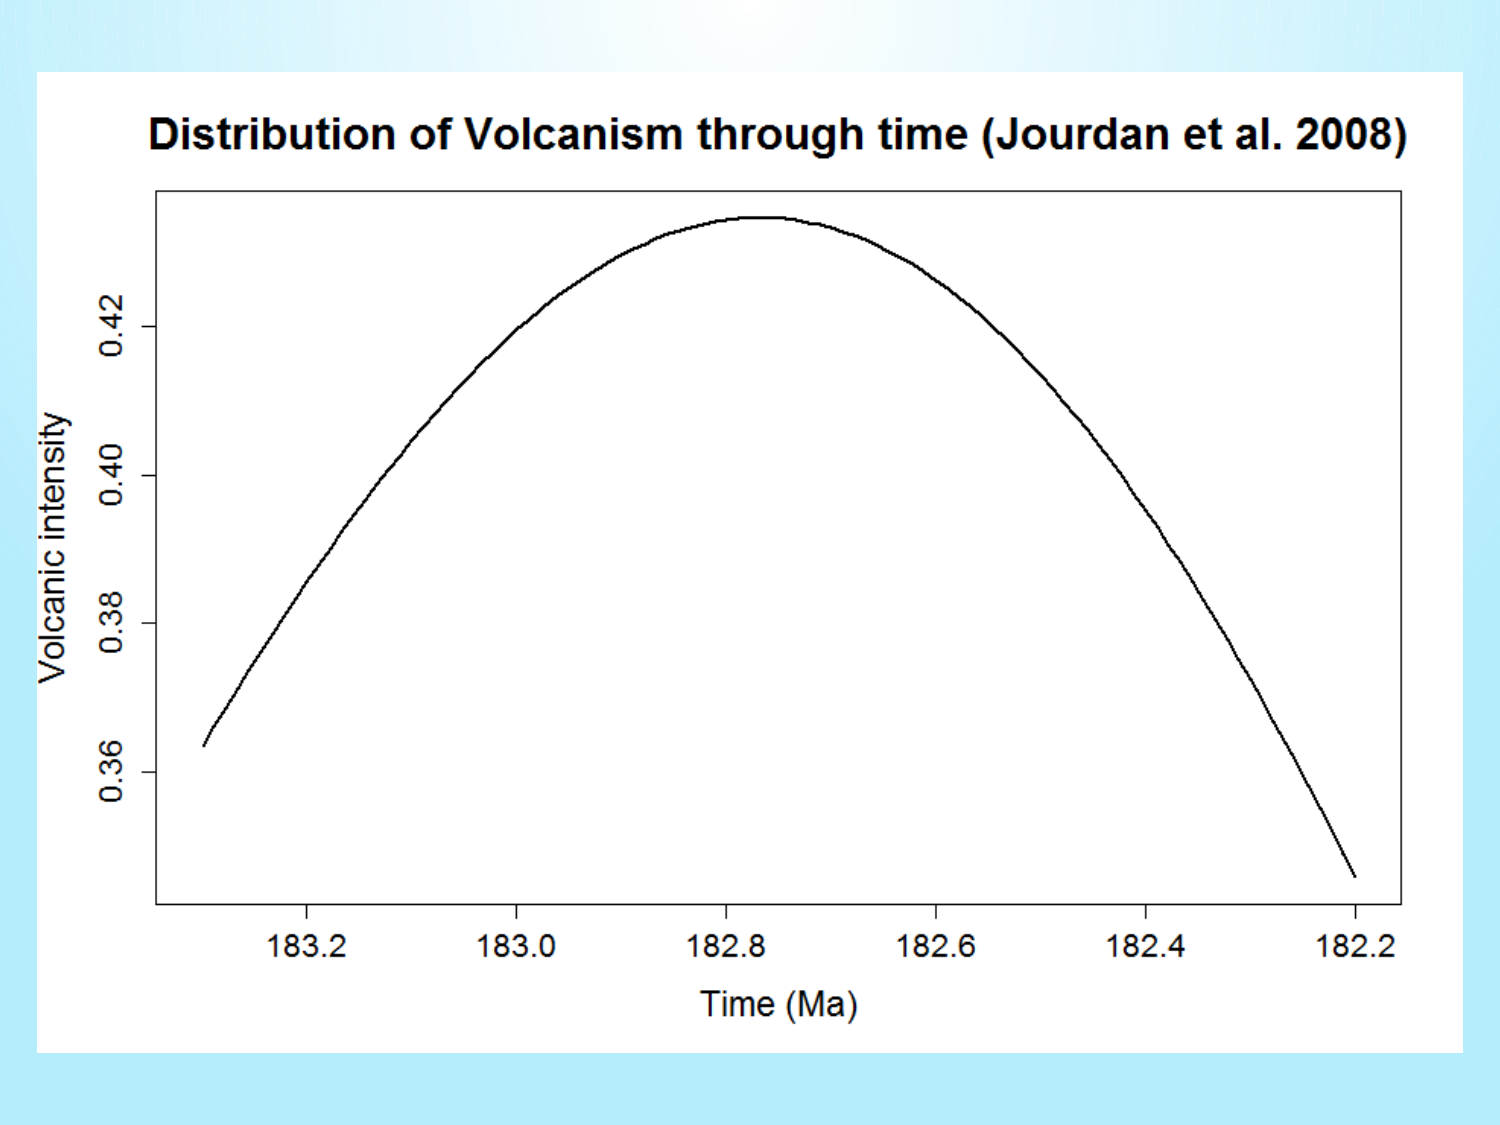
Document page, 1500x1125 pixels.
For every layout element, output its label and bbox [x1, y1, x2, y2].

list [37, 72, 1463, 1053]
